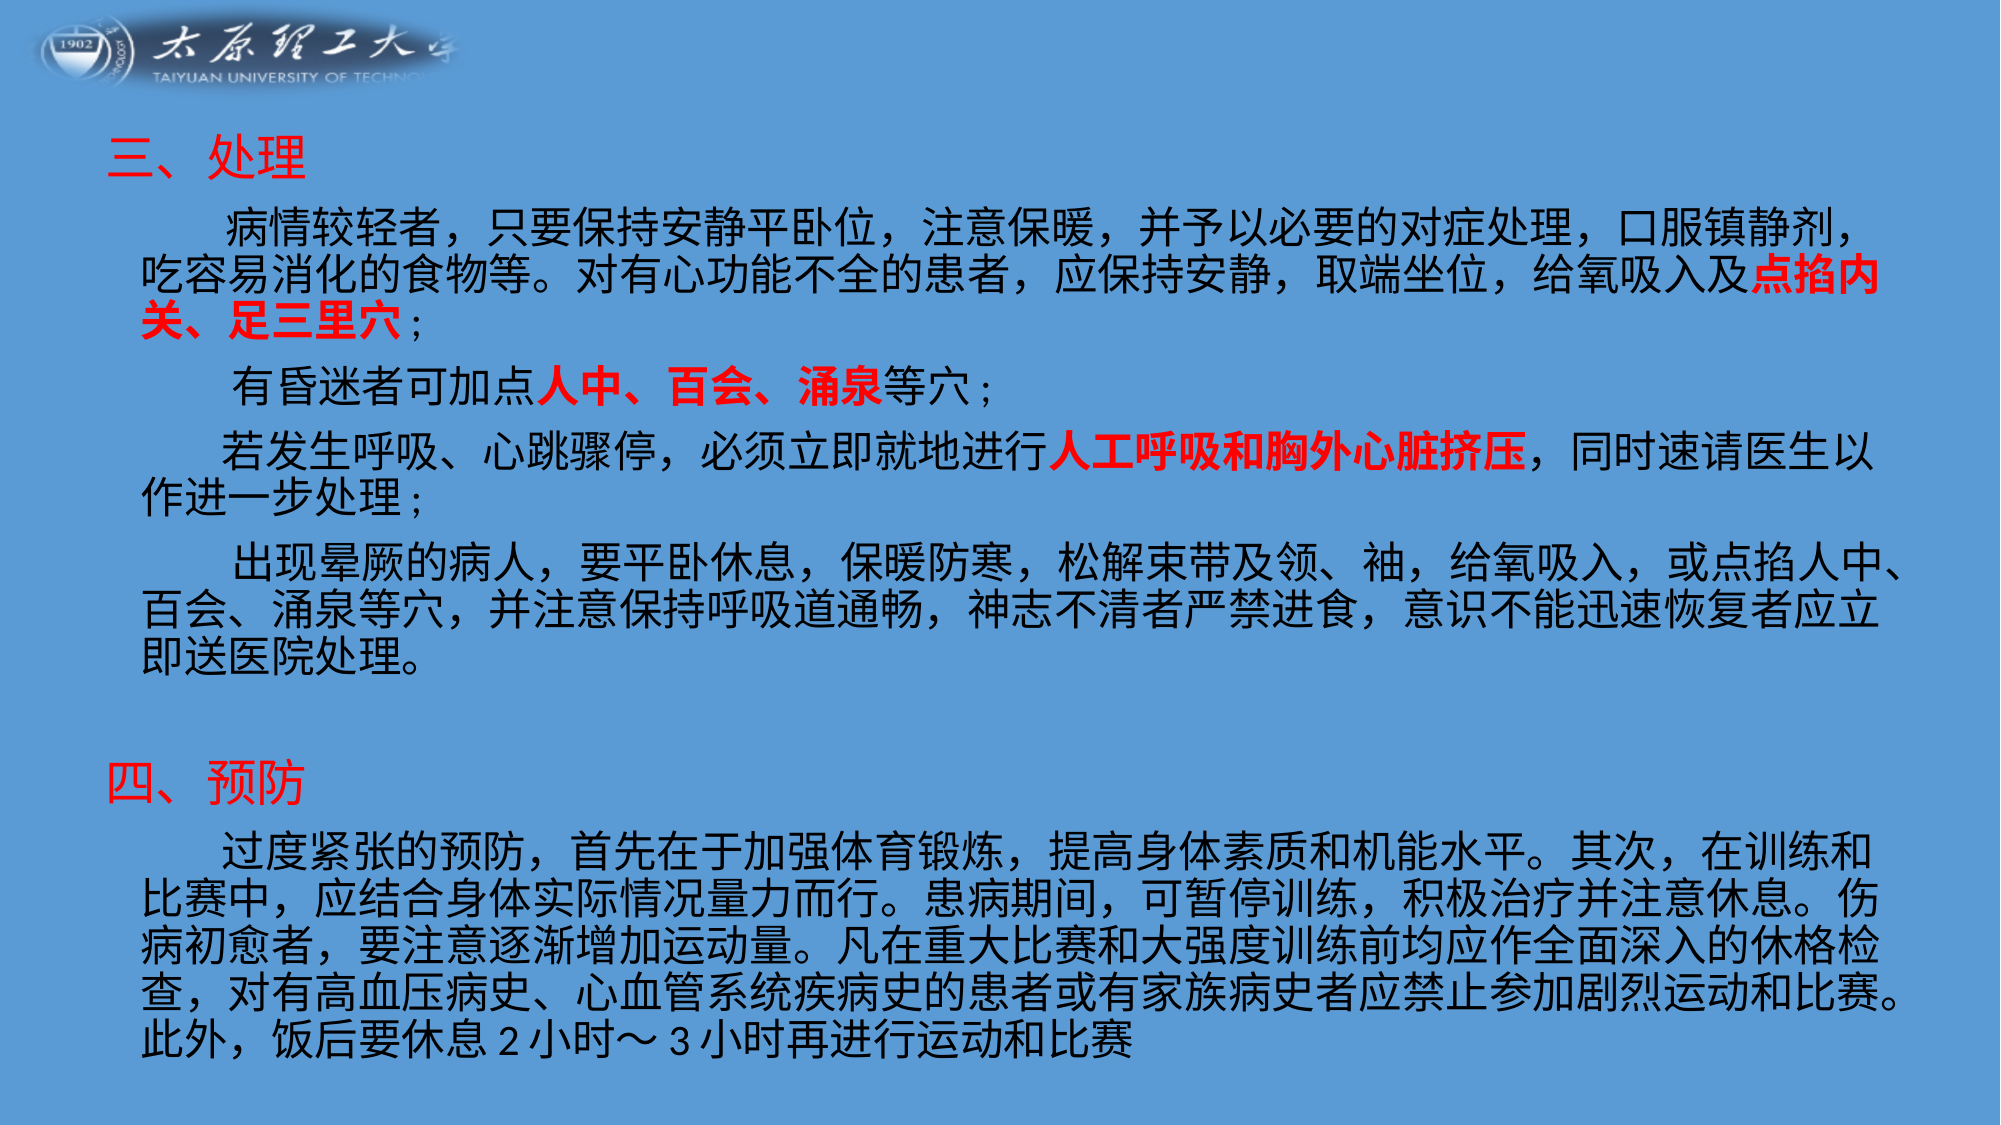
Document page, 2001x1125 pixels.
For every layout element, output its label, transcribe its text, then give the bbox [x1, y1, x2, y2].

list 三、处理 病情较轻者，只要保持安静平卧位，注意保暖，并予以必要的对症处理，口服镇静剂，吃容易消化的食物等。对有心功能不全的患者，应保持安静，取端坐位，给氧吸入及点掐内关、足三里穴; 有昏迷者可加点人中、百会、涌泉等穴; 若发生呼吸、心跳骤停，必须立即就地进行人工呼吸和胸外心脏挤压，同时速请医生以作进一步处理; 出现晕厥的病人，要平卧休息，保暖防寒，松解束带及领、袖，给氧吸入，或点掐人中、百会、涌泉等穴，并注意保持呼吸道通畅，神志不清者严禁进食，意识不能迅速恢复者应立即送医院处理。 四、预防 过度紧张的预防，首先在于加强体育锻炼，提高身体素质和机能水平。其次，在训练和比赛中，应结合身体实际情况量力而行。患病期间，可暂停训练，积极治疗并注意休息。伤病初愈者，要注意逐渐增加运动量。凡在重大比赛和大强度训练前均应作全面深入的休格检查，对有高血压病史、心血管系统疾病史的患者或有家族病史者应禁止参加剧烈运动和比赛。此外，饭后要休息2小时～3小时再进行运动和比赛 [90, 125, 1922, 1083]
picture [0, 0, 486, 102]
